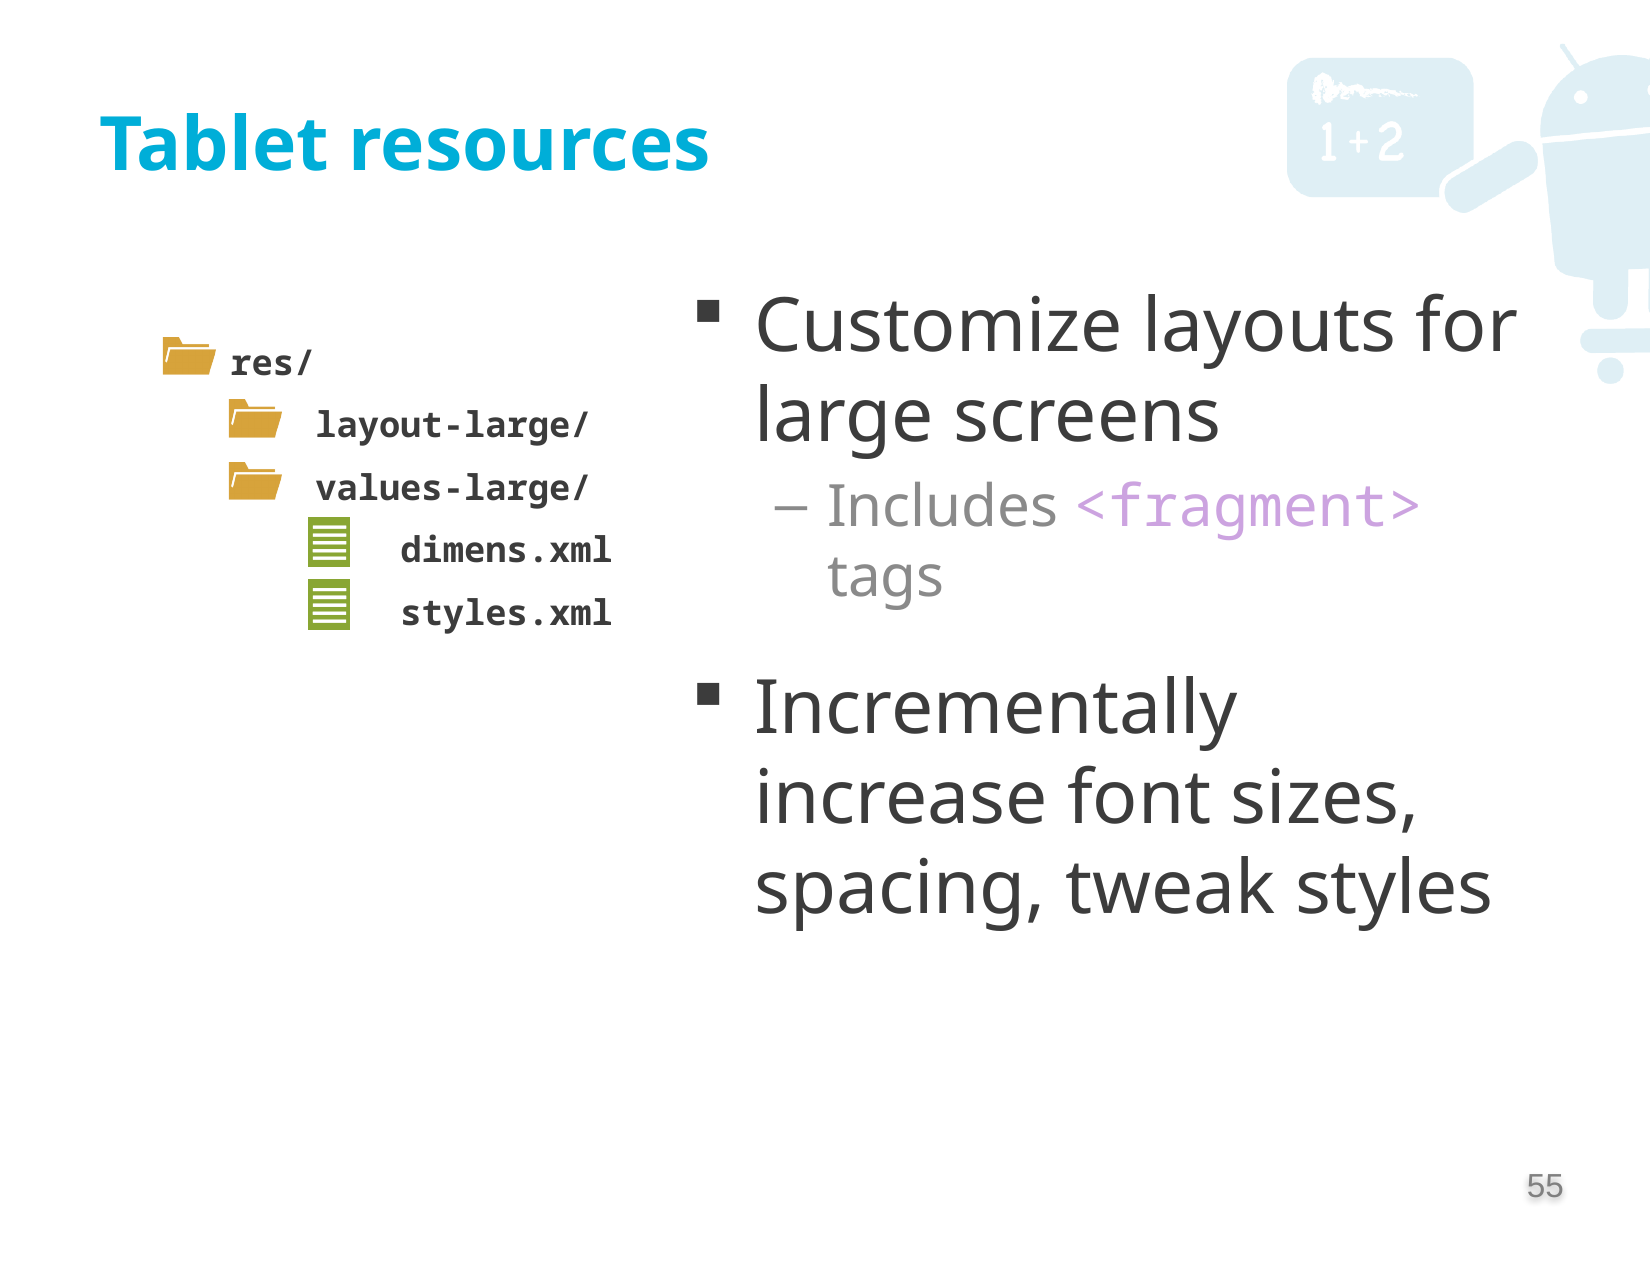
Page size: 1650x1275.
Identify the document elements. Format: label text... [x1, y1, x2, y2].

title Tablet resources [82, 50, 1568, 230]
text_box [162, 312, 641, 640]
list Customize layouts for large screens Includes <fragment> tags Incrementally increase font sizes, spacing, tweak styles [674, 267, 1568, 951]
